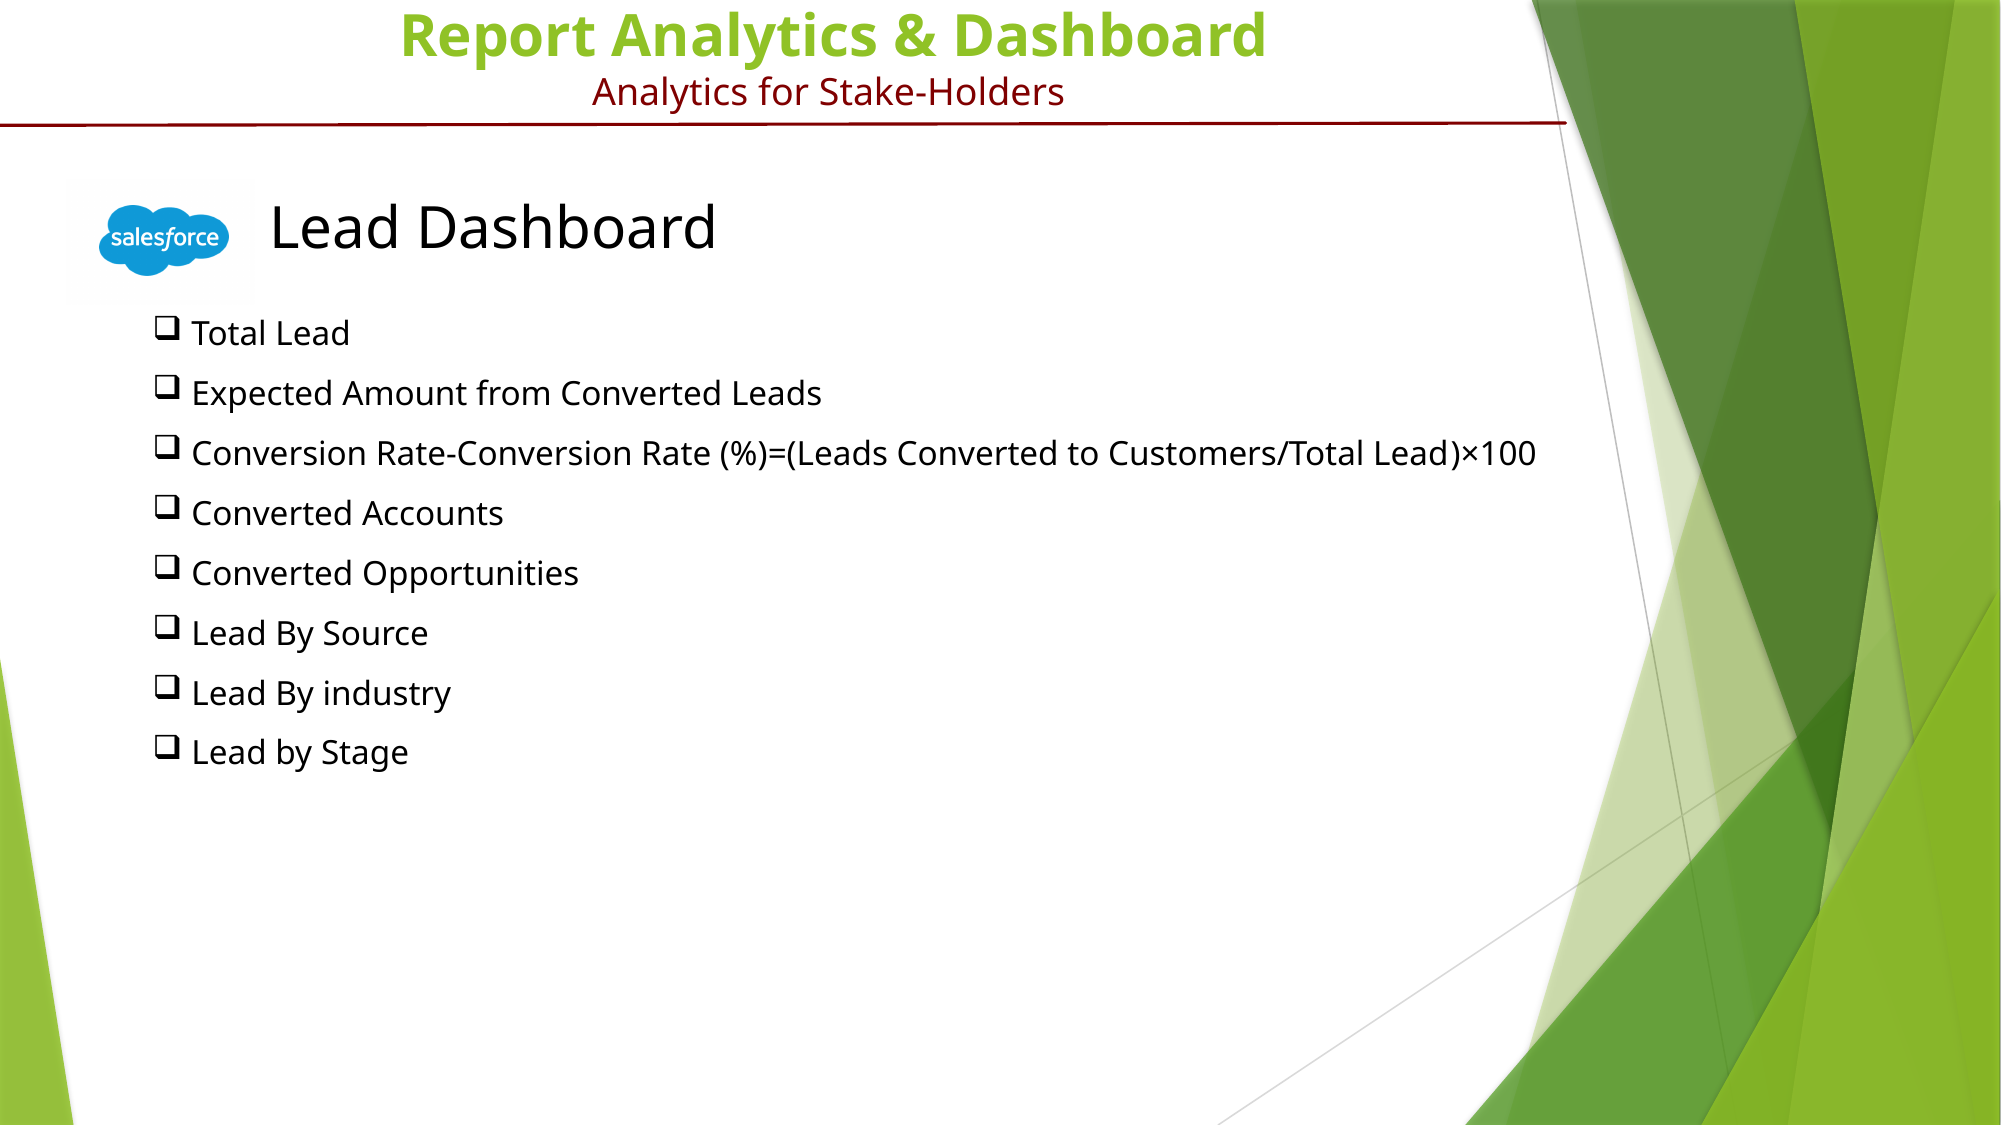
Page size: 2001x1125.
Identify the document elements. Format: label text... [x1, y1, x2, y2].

picture [66, 179, 255, 306]
text_box Total Lead Expected Amount from Converted Leads Conversion Rate-Conversion Rate (%)=(Leads Converted to Customers/Total Lead​)×100 Converted Accounts Converted Opportunities Lead By Source Lead By industry Lead by Stage [138, 304, 1807, 839]
title Report Analytics & Dashboard Analytics for Stake-Holders [99, 0, 1568, 121]
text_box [0, 122, 1566, 126]
text_box Lead Dashboard [259, 182, 762, 268]
